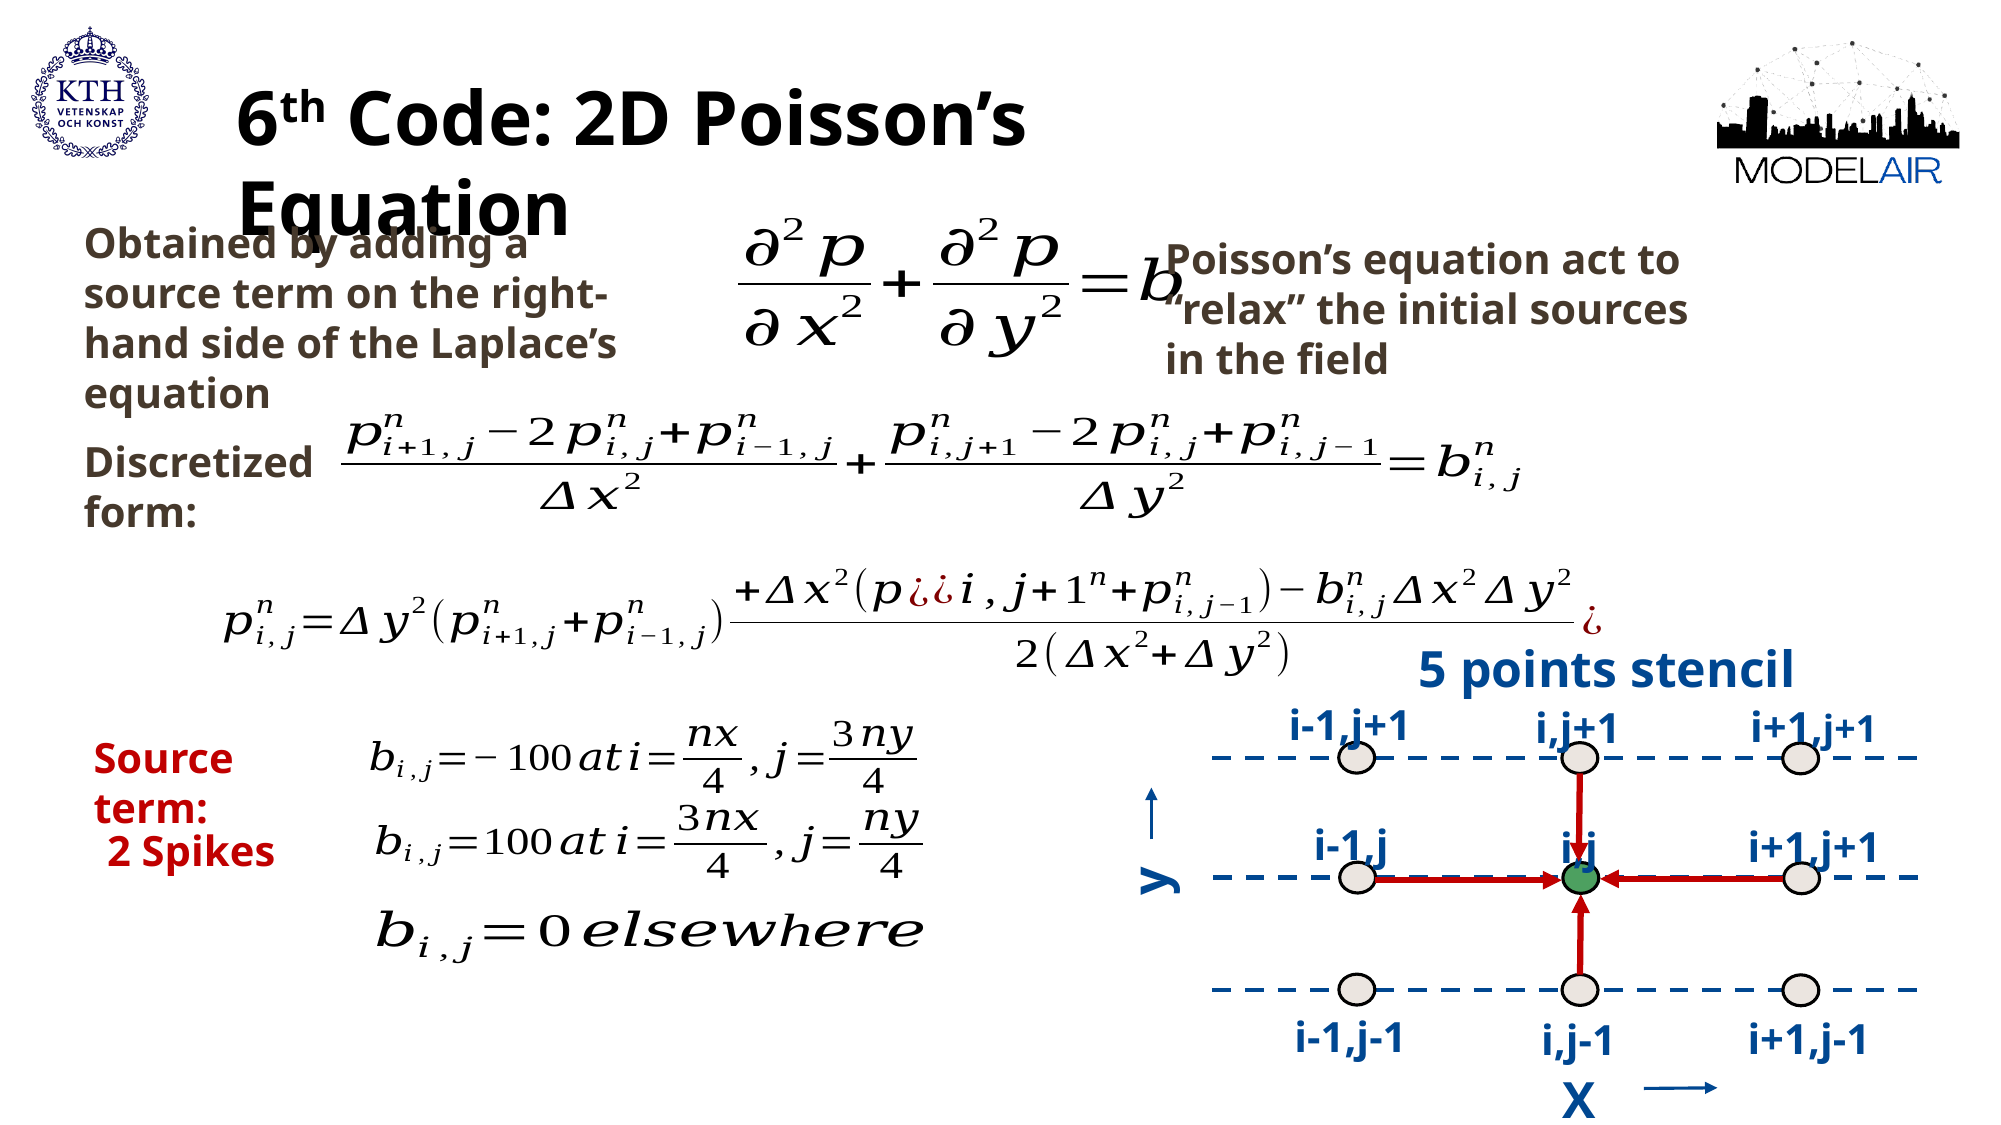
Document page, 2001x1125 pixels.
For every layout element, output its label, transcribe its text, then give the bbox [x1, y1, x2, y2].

text_box 2 Spikes [92, 817, 357, 883]
text_box Discretized form: [68, 428, 417, 544]
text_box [1111, 630, 1932, 1115]
text_box Obtained by adding a source term on the right-hand side of the Laplace’s equation [68, 209, 661, 425]
text_box Poisson’s equation act to “relax” the initial sources in the field [1149, 225, 1742, 390]
picture [31, 26, 149, 158]
text_box 6th Code: 2D Poisson’s Equation [221, 63, 1374, 258]
text_box Source term: [78, 724, 344, 839]
picture [1703, 29, 1978, 198]
